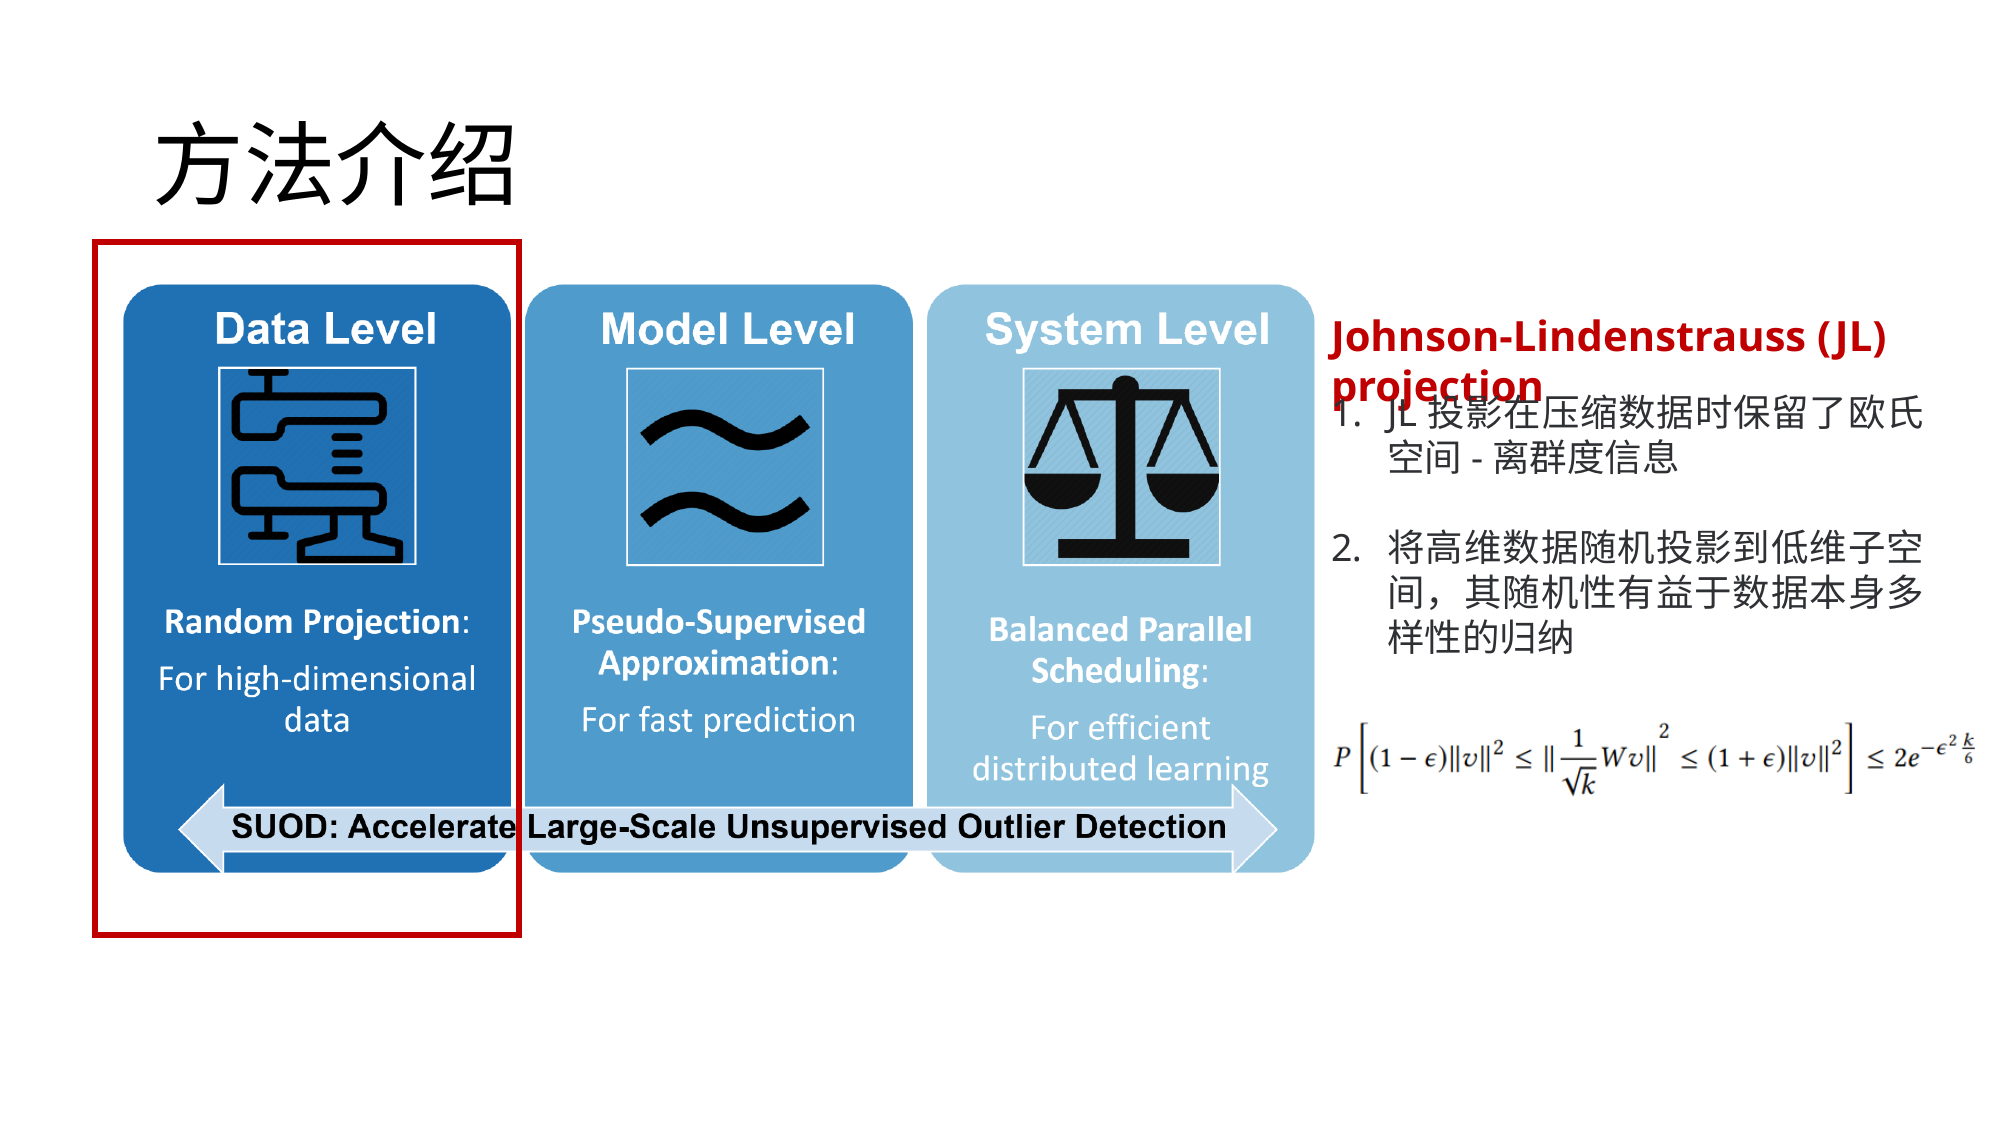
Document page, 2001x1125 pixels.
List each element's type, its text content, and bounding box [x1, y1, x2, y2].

text_box [94, 241, 520, 936]
title 方法介绍 [137, 59, 1863, 278]
picture [118, 278, 2000, 878]
text_box Johnson-Lindenstrauss (JL) projection [1317, 302, 2000, 468]
text_box JL投影在压缩数据时保留了欧氏空间-离群度信息 将高维数据随机投影到低维子空间，其随机性有益于数据本身多样性的归纳 [1317, 381, 1939, 666]
